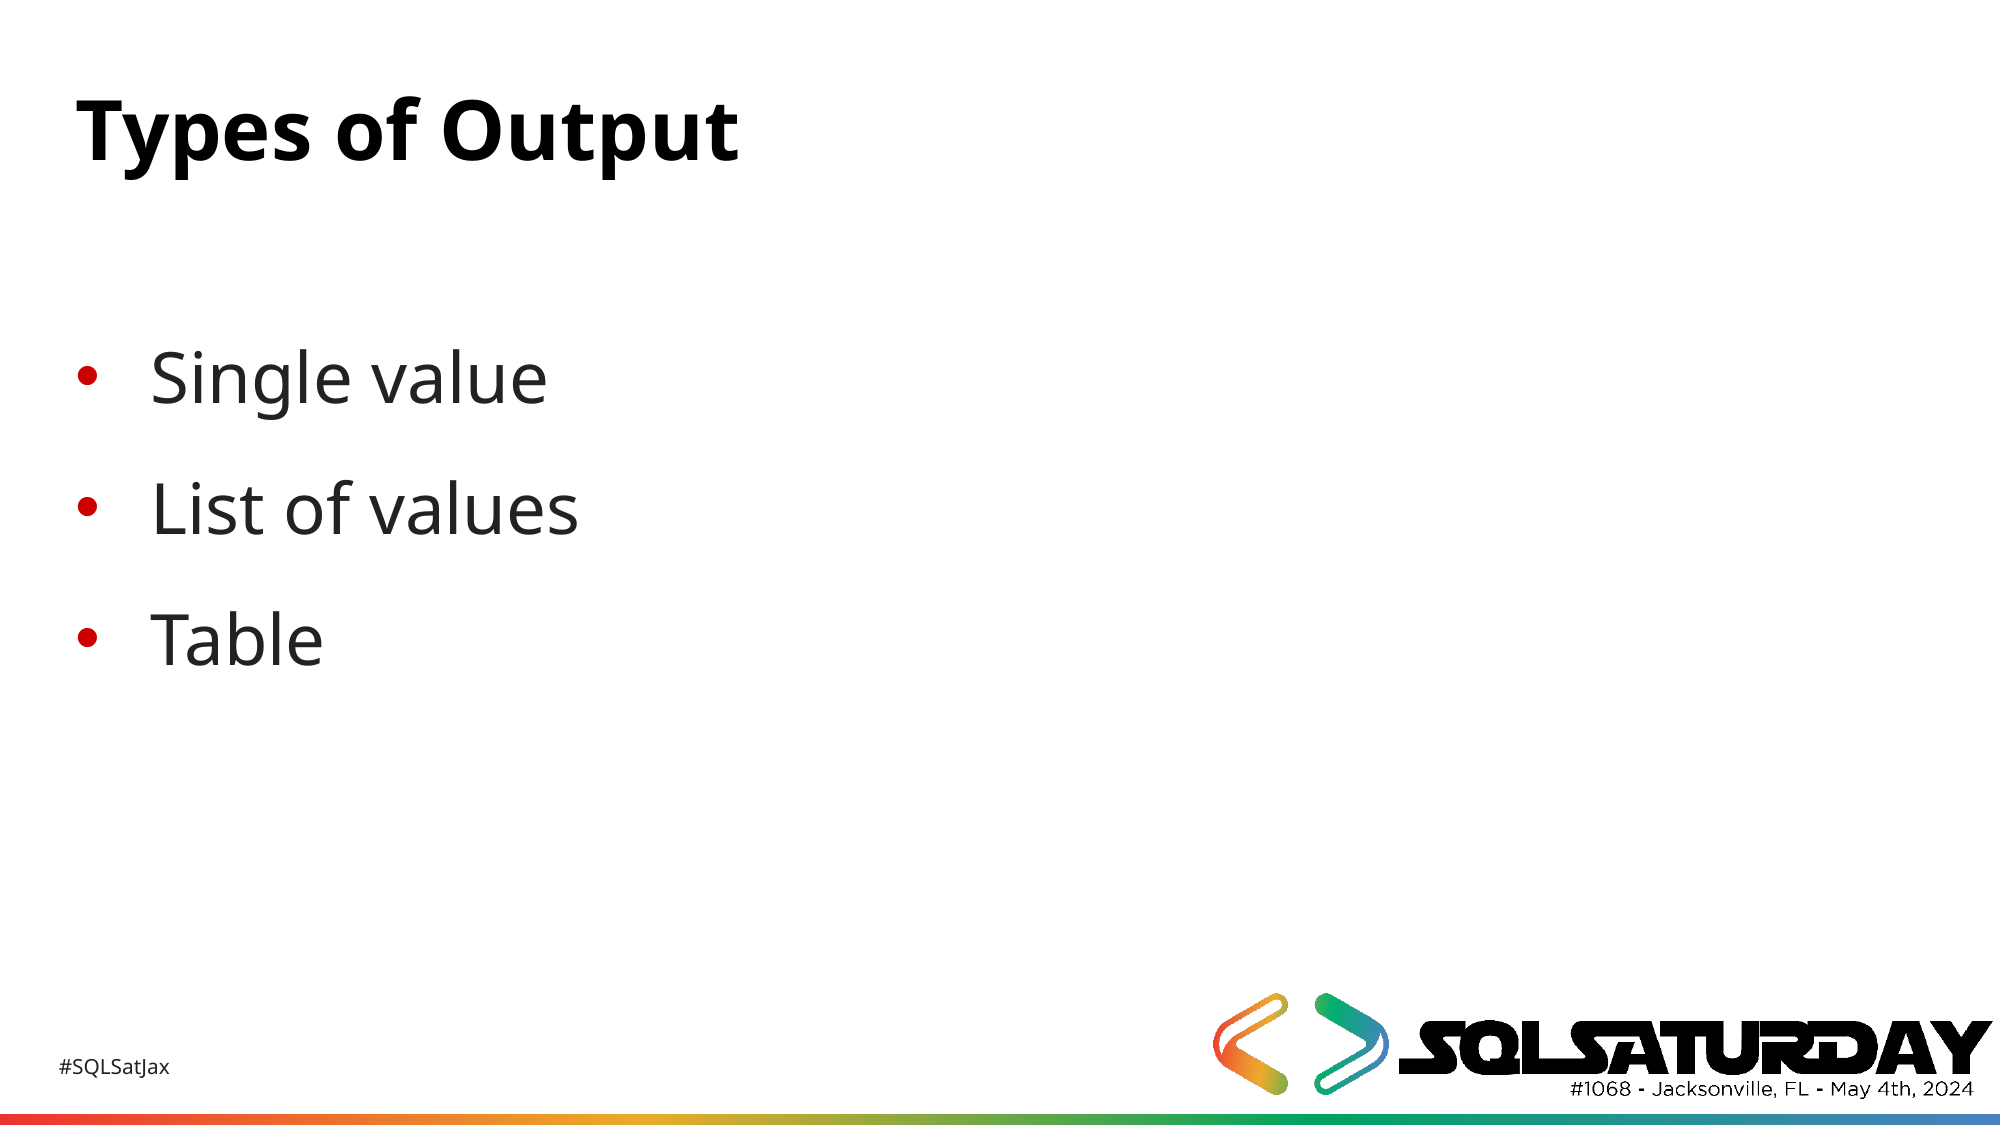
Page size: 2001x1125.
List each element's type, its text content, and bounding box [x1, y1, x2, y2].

title Types of Output [60, 80, 1606, 299]
picture [0, 1114, 2000, 1125]
picture [1213, 993, 1993, 1102]
list Single value List of values Table [60, 299, 1786, 1014]
